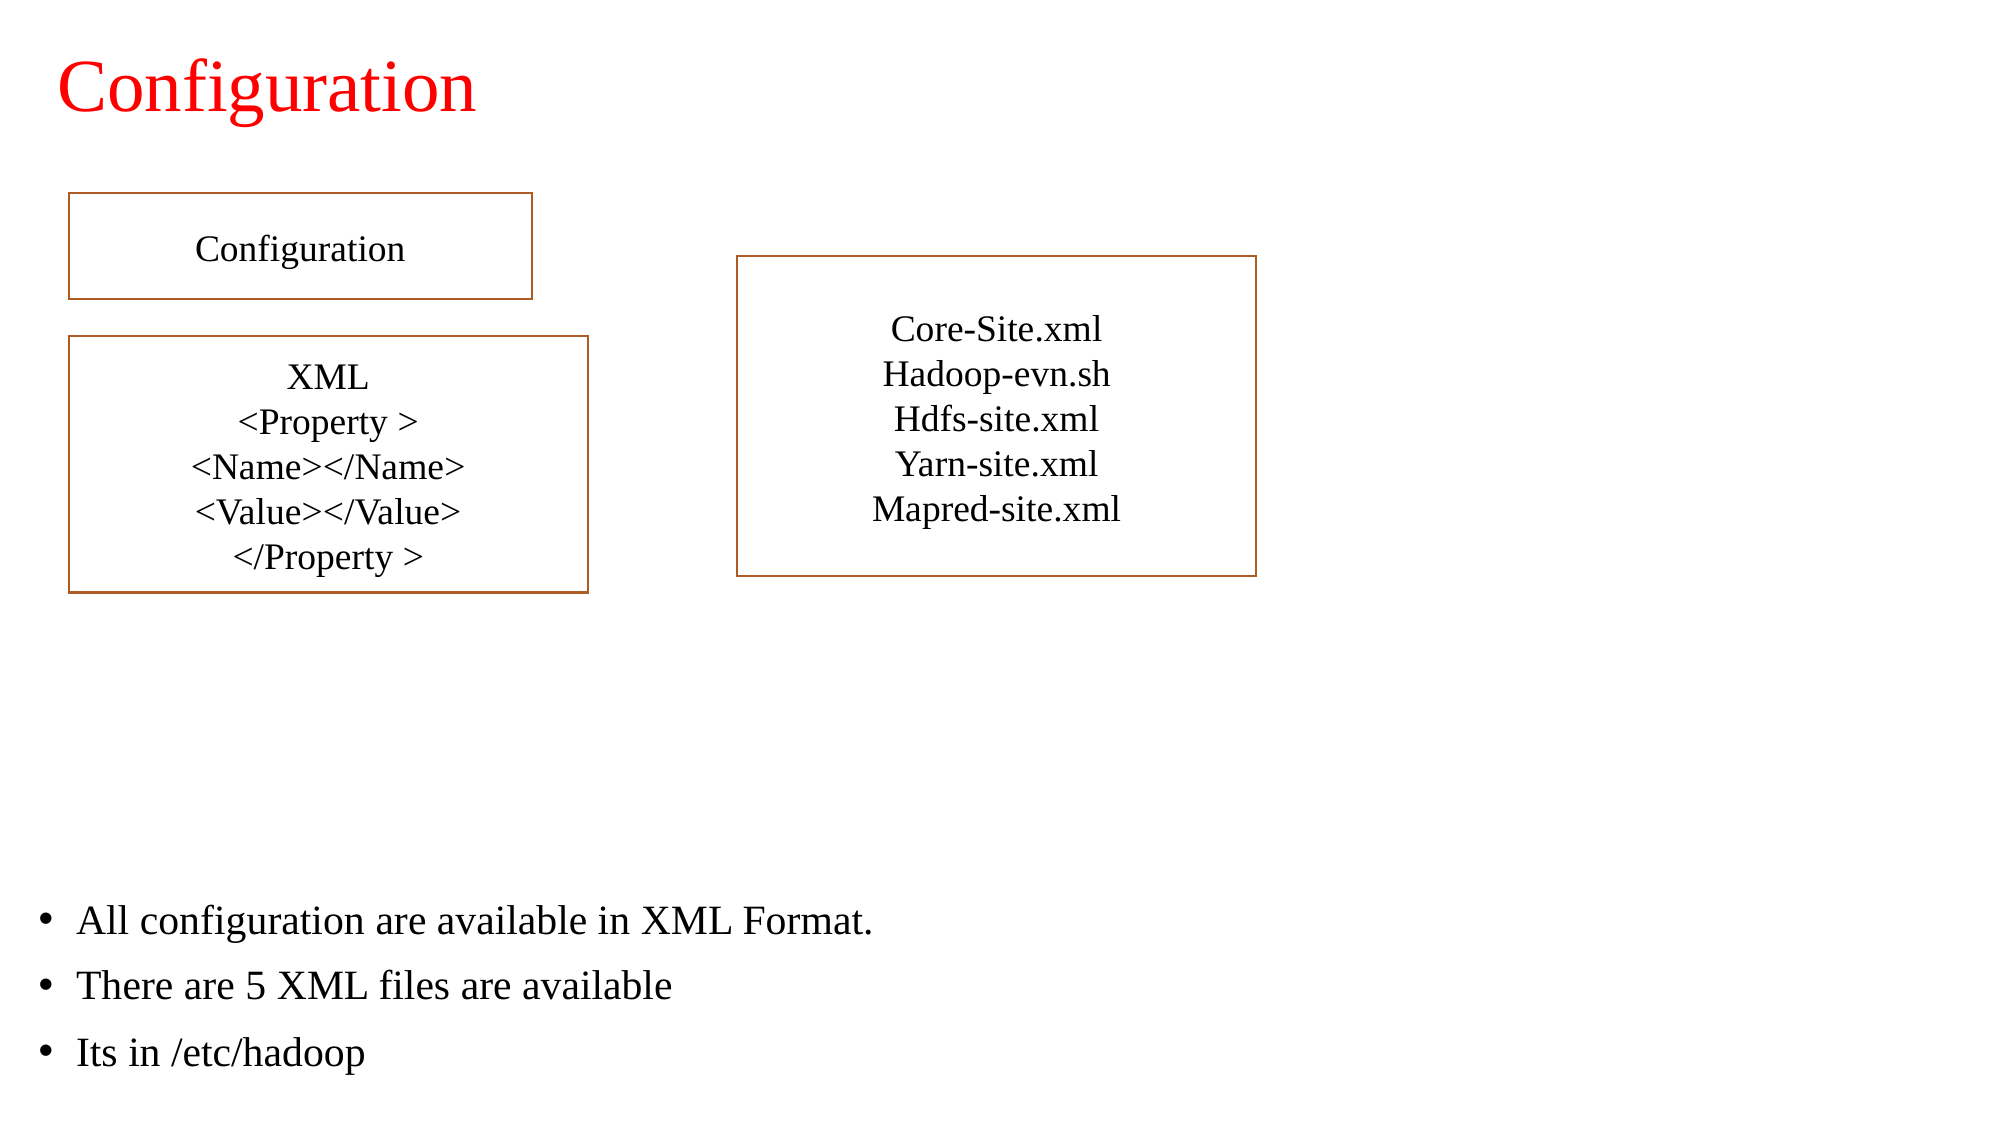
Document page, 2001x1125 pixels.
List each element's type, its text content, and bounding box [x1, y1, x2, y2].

text_box XML <Property > <Name></Name> <Value></Value> </Property > [68, 335, 589, 594]
title Configuration [42, 23, 1954, 150]
text_box Configuration [68, 192, 533, 300]
list All configuration are available in XML Format. There are 5 XML files are available Its in /etc/hadoop [23, 890, 1971, 1096]
text_box Core-Site.xml Hadoop-evn.sh Hdfs-site.xml Yarn-site.xml Mapred-site.xml [736, 255, 1257, 577]
